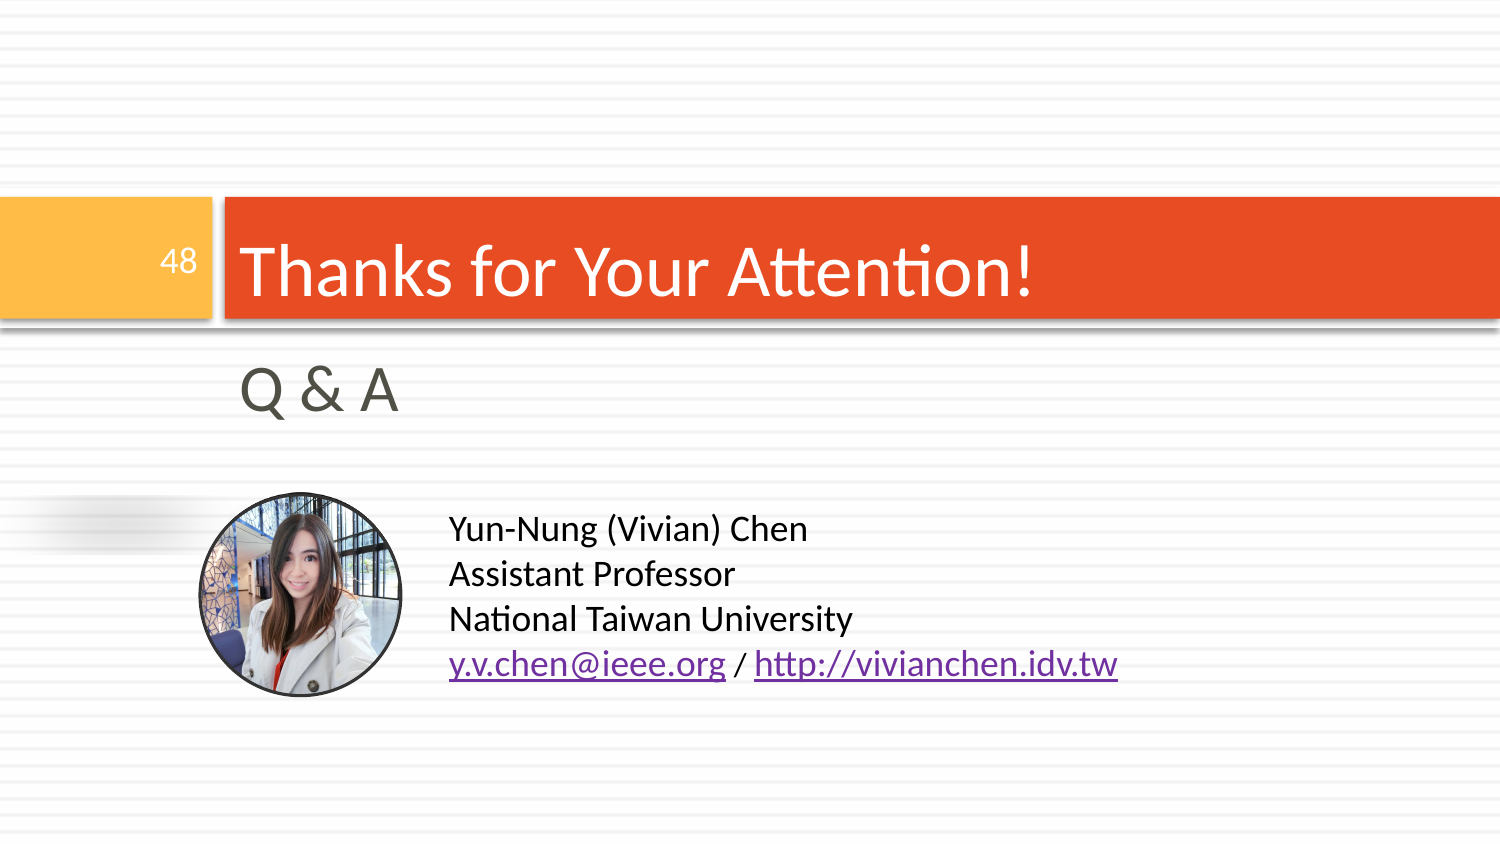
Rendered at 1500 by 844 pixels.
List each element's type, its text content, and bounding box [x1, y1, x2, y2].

slide_number 48 [0, 215, 213, 302]
list Q & A [225, 337, 1394, 447]
title Thanks for Your Attention! [225, 196, 1475, 319]
text_box Yun-Nung (Vivian) Chen Assistant Professor National Taiwan University y.v.chen@ieee.org / http://vivianchen.idv.tw [434, 496, 1185, 692]
picture [199, 492, 402, 696]
